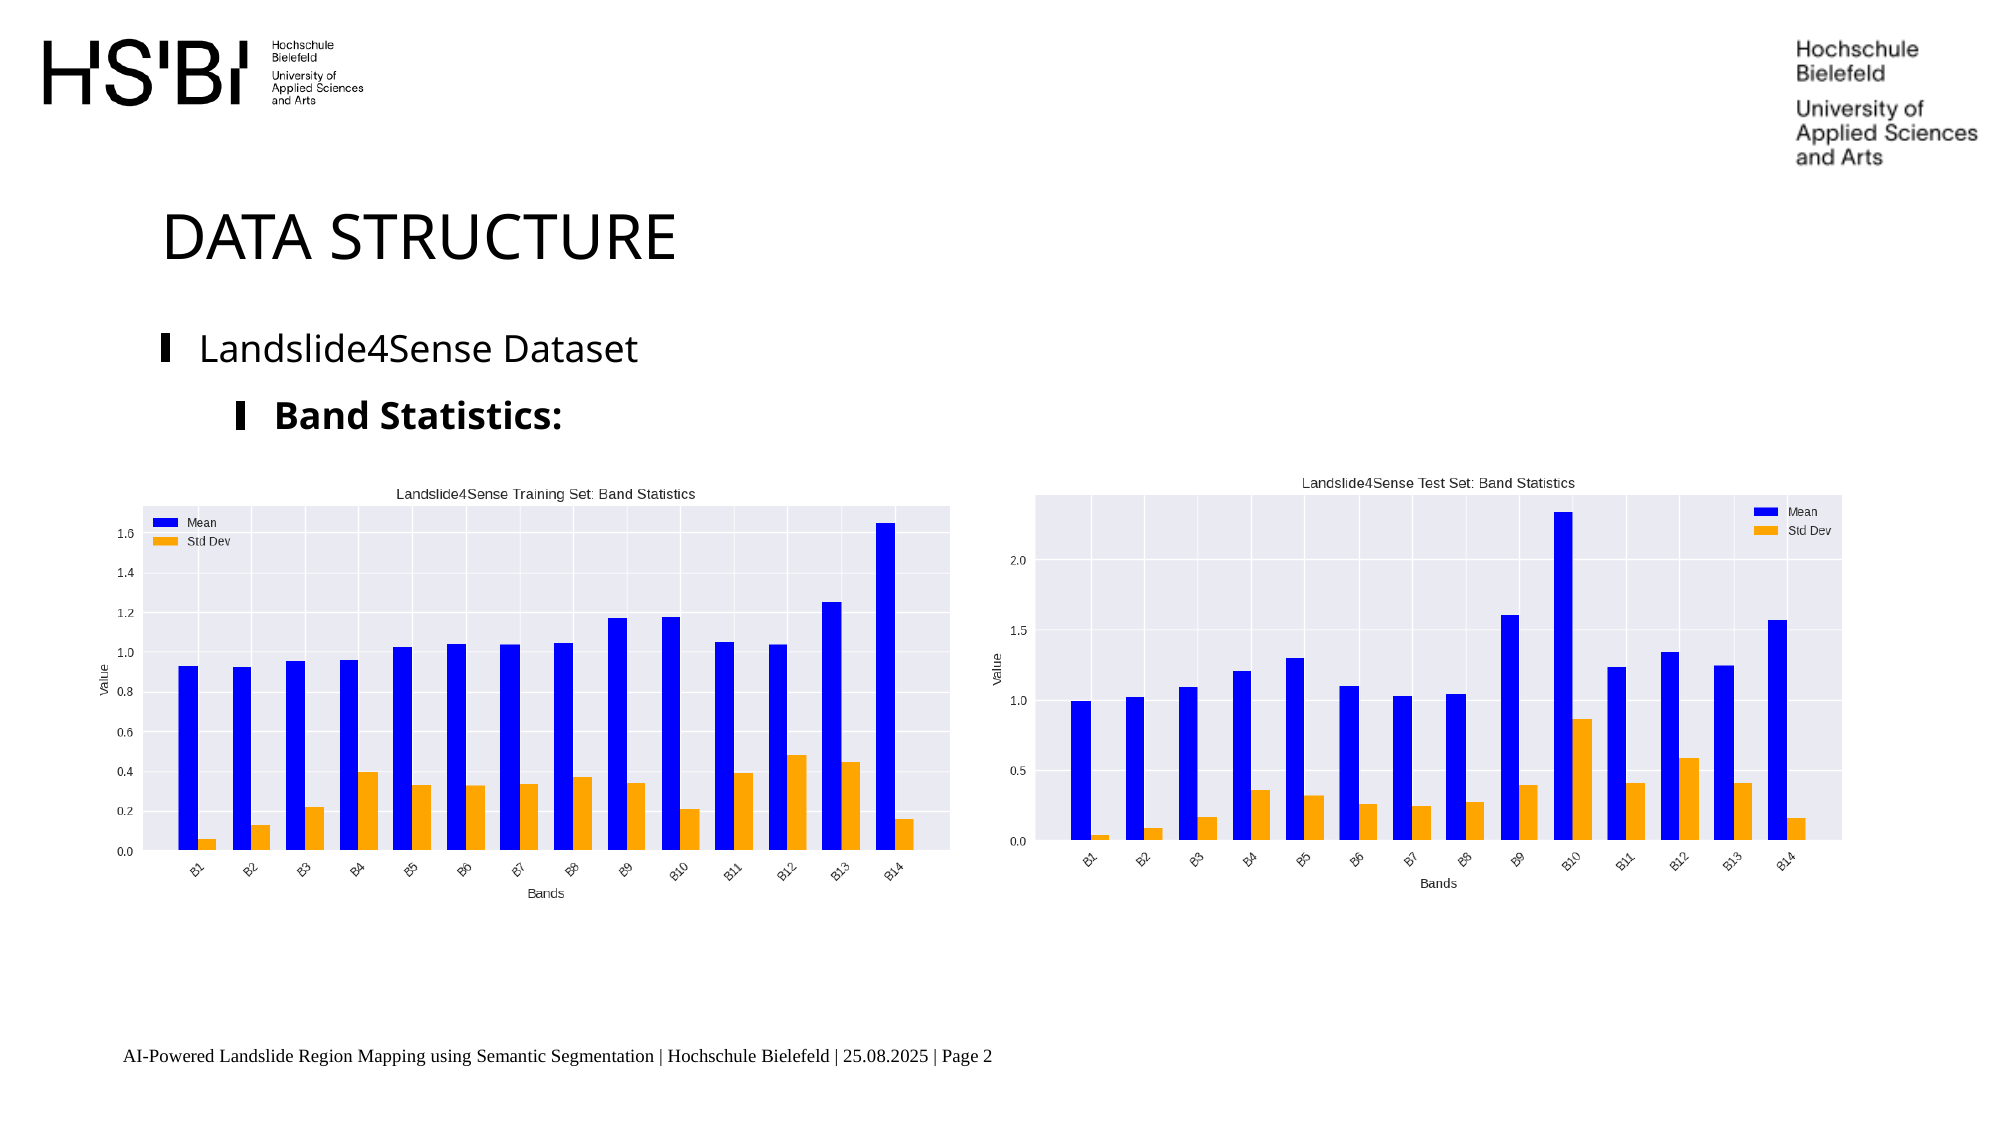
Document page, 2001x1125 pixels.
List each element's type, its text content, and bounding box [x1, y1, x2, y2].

text_box Data structure [161, 205, 1797, 278]
text_box AI-Powered Landslide Region Mapping using Semantic Segmentation | Hochschule Bielefeld | 25.08.2025 | Page 2 [108, 1036, 1108, 1074]
picture [86, 475, 963, 913]
picture [979, 464, 1855, 903]
text_box Landslide4Sense Dataset Band Statistics: [161, 302, 1797, 1029]
